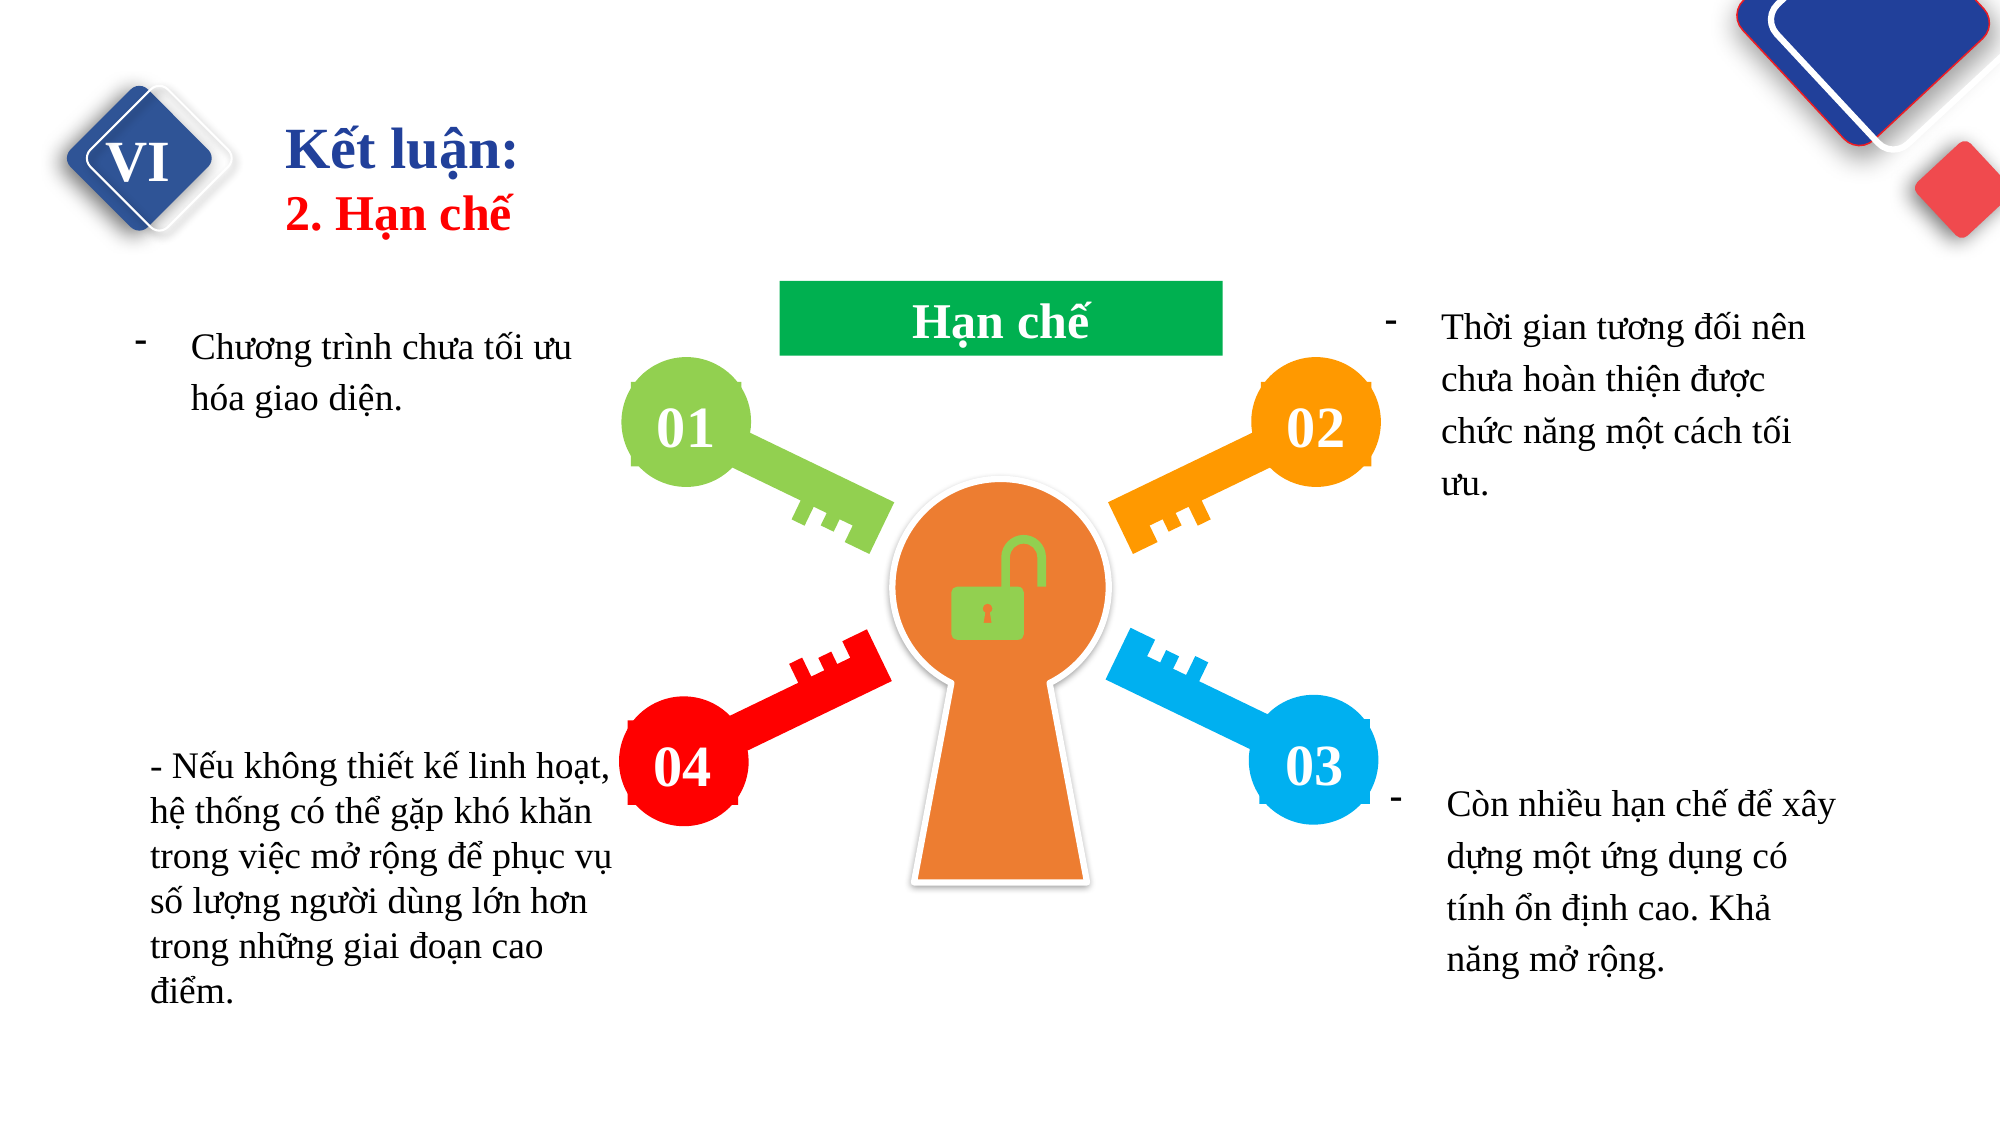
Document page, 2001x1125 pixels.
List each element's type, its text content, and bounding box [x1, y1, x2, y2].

text_box [1915, 141, 2000, 238]
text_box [610, 280, 1389, 883]
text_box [61, 80, 237, 236]
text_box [135, 731, 631, 1020]
text_box [1770, 0, 2000, 150]
text_box [1736, 0, 1874, 146]
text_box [119, 308, 631, 654]
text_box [1374, 765, 1863, 1000]
text_box Kết luận: 2. Hạn chế [270, 102, 1389, 307]
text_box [1369, 288, 1863, 654]
